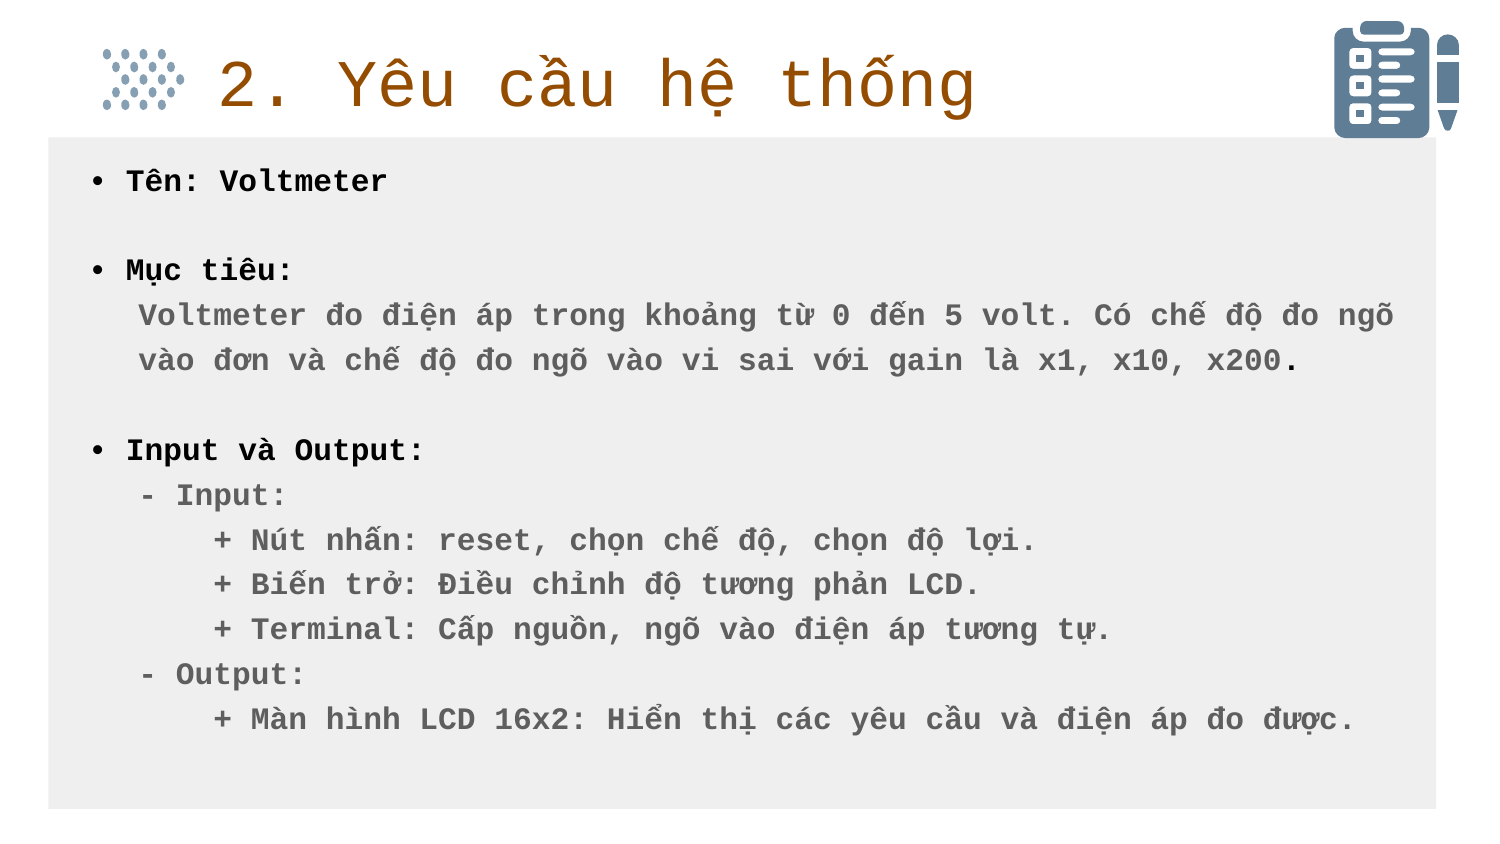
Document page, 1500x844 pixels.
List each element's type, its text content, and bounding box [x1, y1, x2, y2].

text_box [101, 48, 185, 111]
title 2. Yêu cầu hệ thống [90, 24, 993, 130]
subtitle • Tên: Voltmeter • Mục tiêu: Voltmeter đo điện áp trong khoảng từ 0 đến 5 volt. Có chế độ đo ngõ vào đơn và chế độ đo ngõ vào vi sai với gain là x1, x10, x200. • Input và Output: - Input: + Nút nhấn: reset, chọn chế độ, chọn độ lợi. + Biến trở: Điều chỉnh độ tương phản LCD. + Terminal: Cấp nguồn, ngõ vào điện áp tương tự. - Output: + Màn hình LCD 16x2: Hiển thị các yêu cầu và điện áp đo được. [48, 137, 1437, 809]
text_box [1334, 20, 1459, 139]
